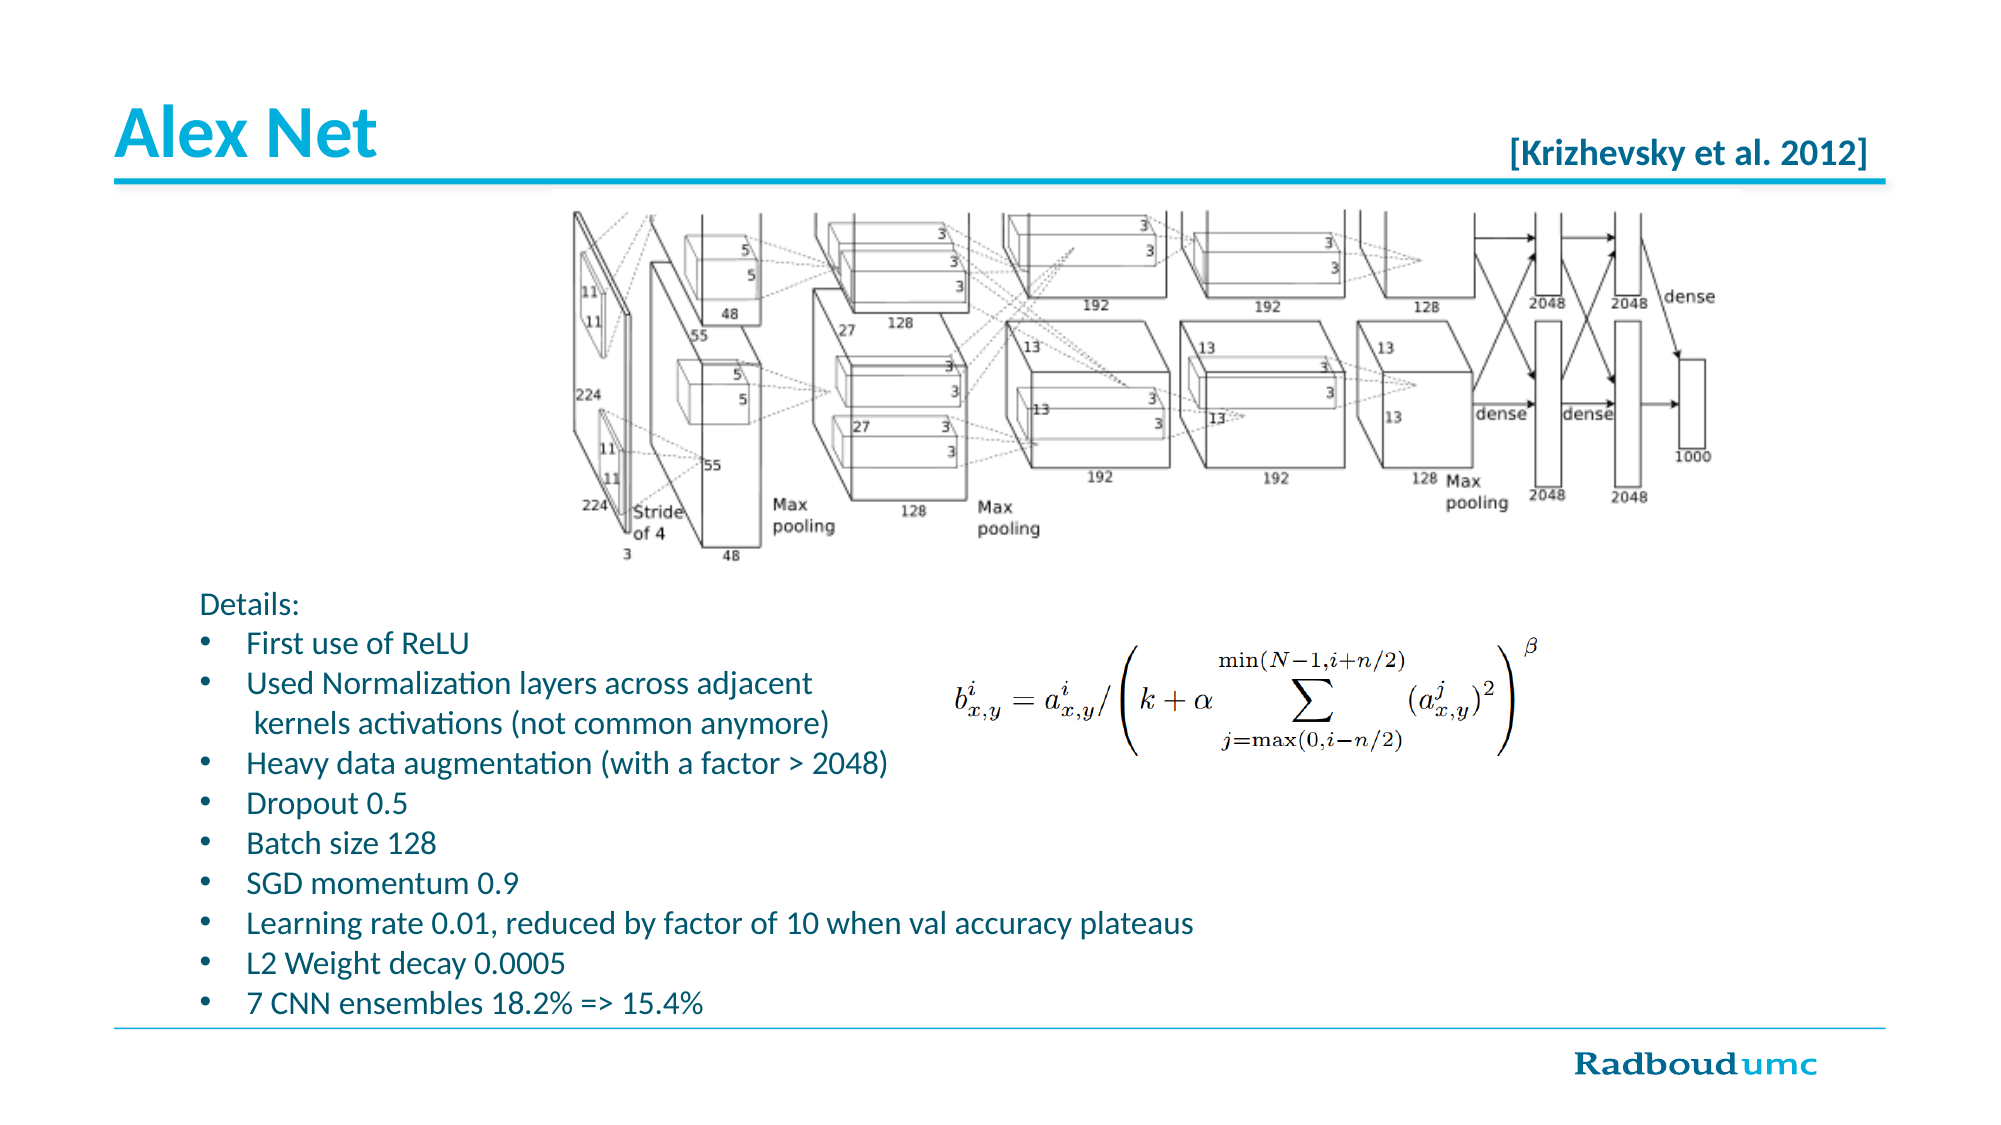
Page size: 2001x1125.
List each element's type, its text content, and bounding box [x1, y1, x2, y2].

text_box Details: First use of ReLU Used Normalization layers across adjacent kernels activations (not common anymore) Heavy data augmentation (with a factor > 2048) Dropout 0.5 Batch size 128 SGD momentum 0.9 Learning rate 0.01, reduced by factor of 10 when val accuracy plateaus L2 Weight decay 0.0005 7 CNN ensembles 18.2% => 15.4% [184, 574, 1461, 1029]
picture [550, 189, 1742, 575]
picture [952, 633, 1540, 763]
title Alex Net [114, 85, 1886, 173]
text_box [Krizhevsky et al. 2012] [1494, 120, 1885, 181]
